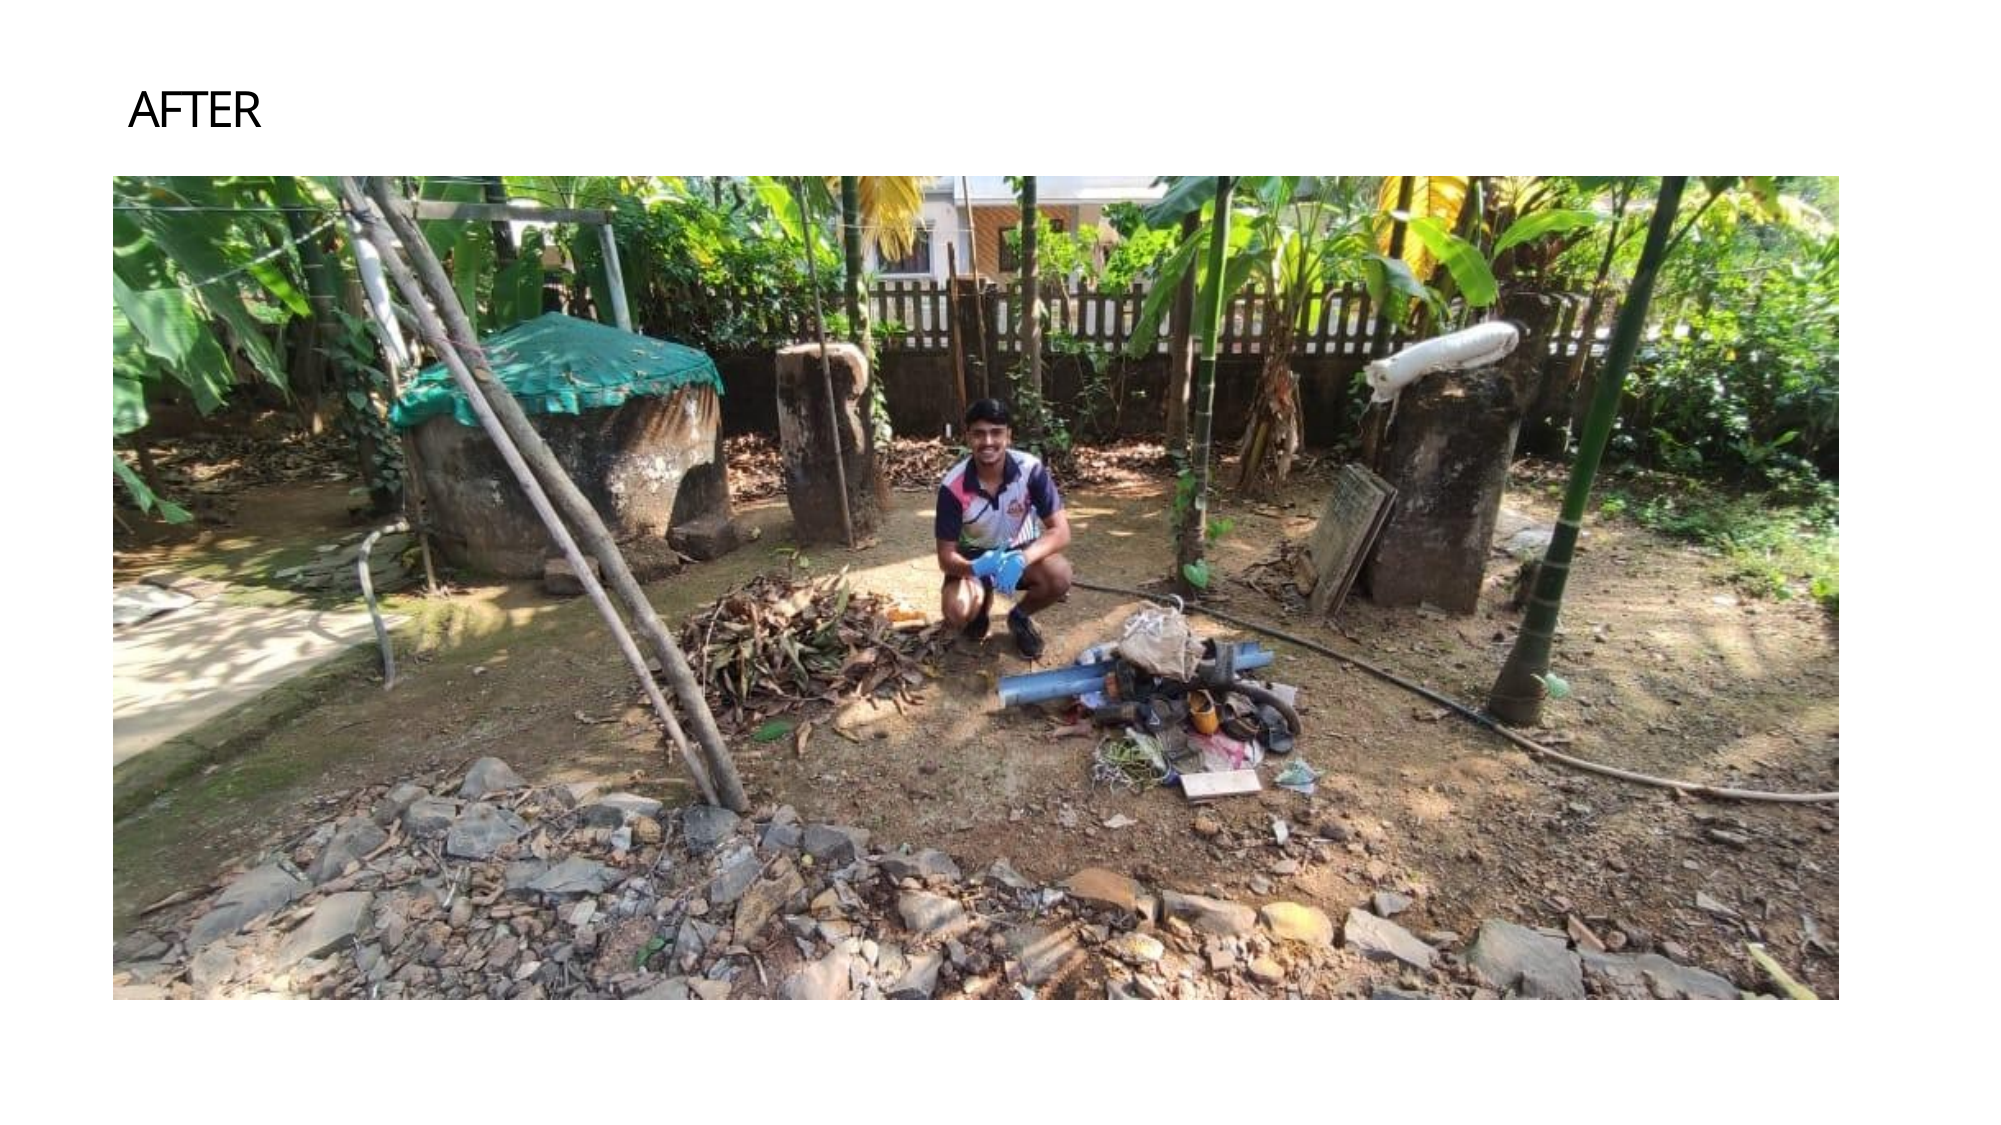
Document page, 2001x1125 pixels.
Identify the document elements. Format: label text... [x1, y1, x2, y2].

title AFTER [125, 75, 270, 173]
picture [113, 176, 1839, 1001]
